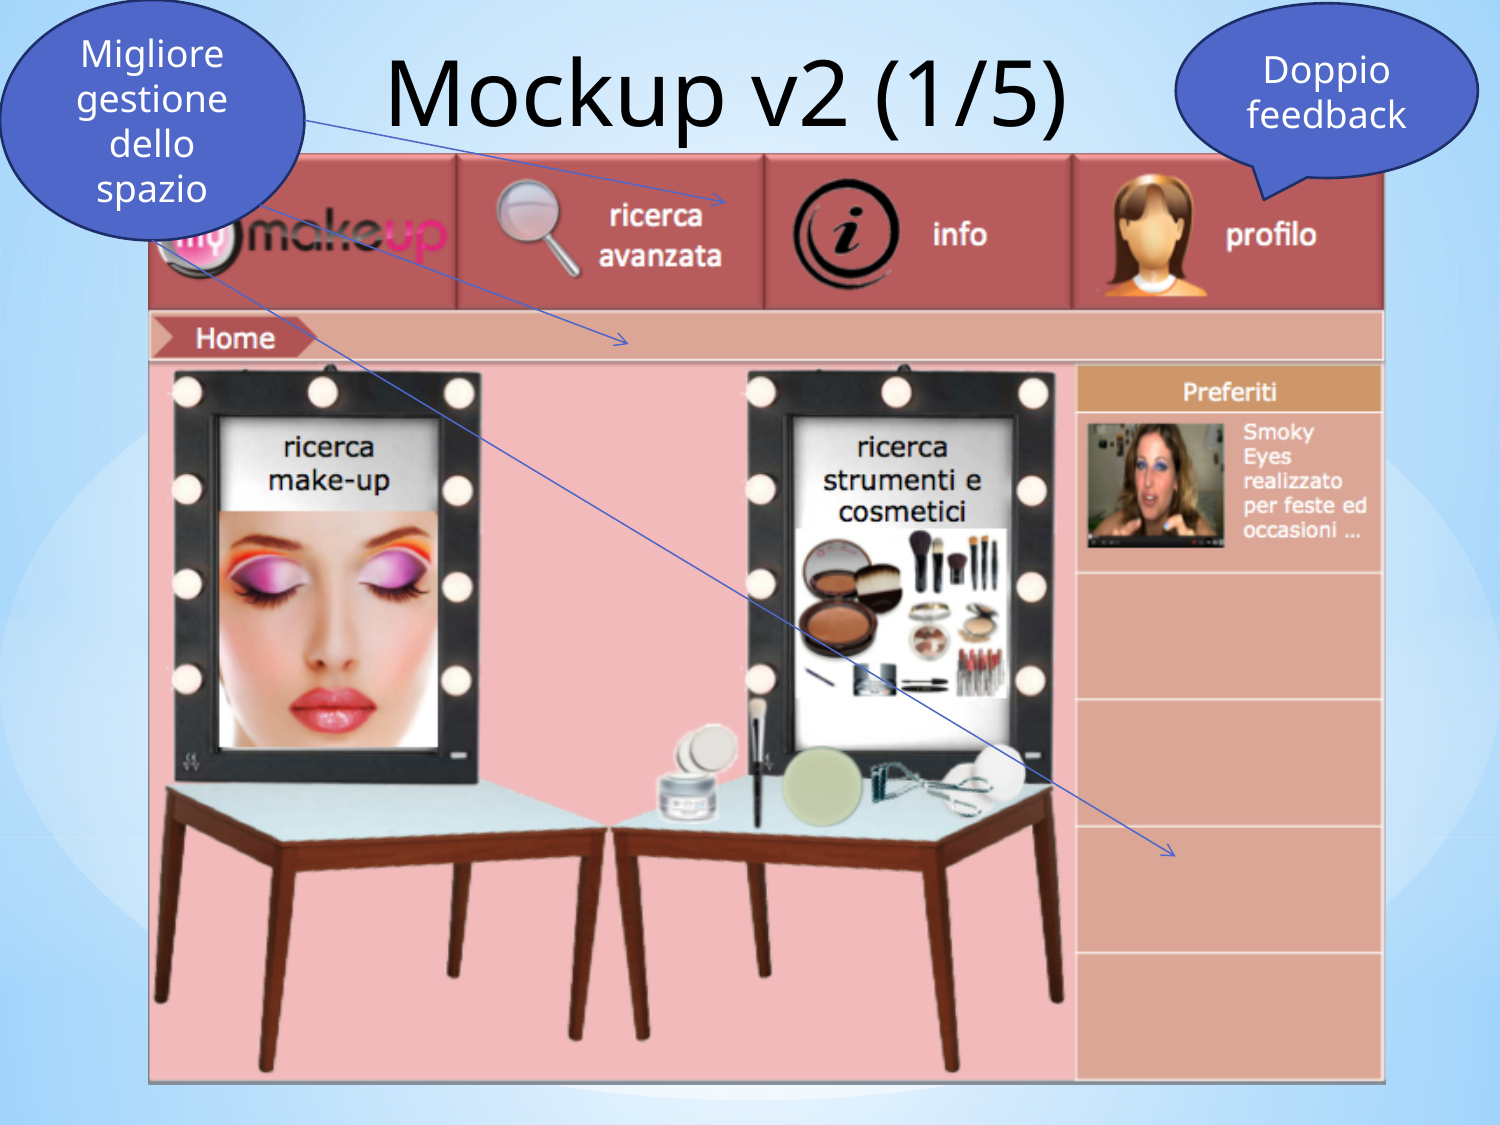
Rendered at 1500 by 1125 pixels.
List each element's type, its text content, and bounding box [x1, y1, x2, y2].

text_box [151, 240, 1176, 857]
text_box Mockup v2 (1/5) [253, 27, 1218, 151]
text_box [304, 119, 727, 203]
text_box Doppio feedback [1174, 1, 1480, 172]
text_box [259, 204, 629, 345]
text_box Migliore gestione dello spazio [0, 0, 306, 242]
picture [148, 153, 1386, 1086]
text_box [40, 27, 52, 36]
